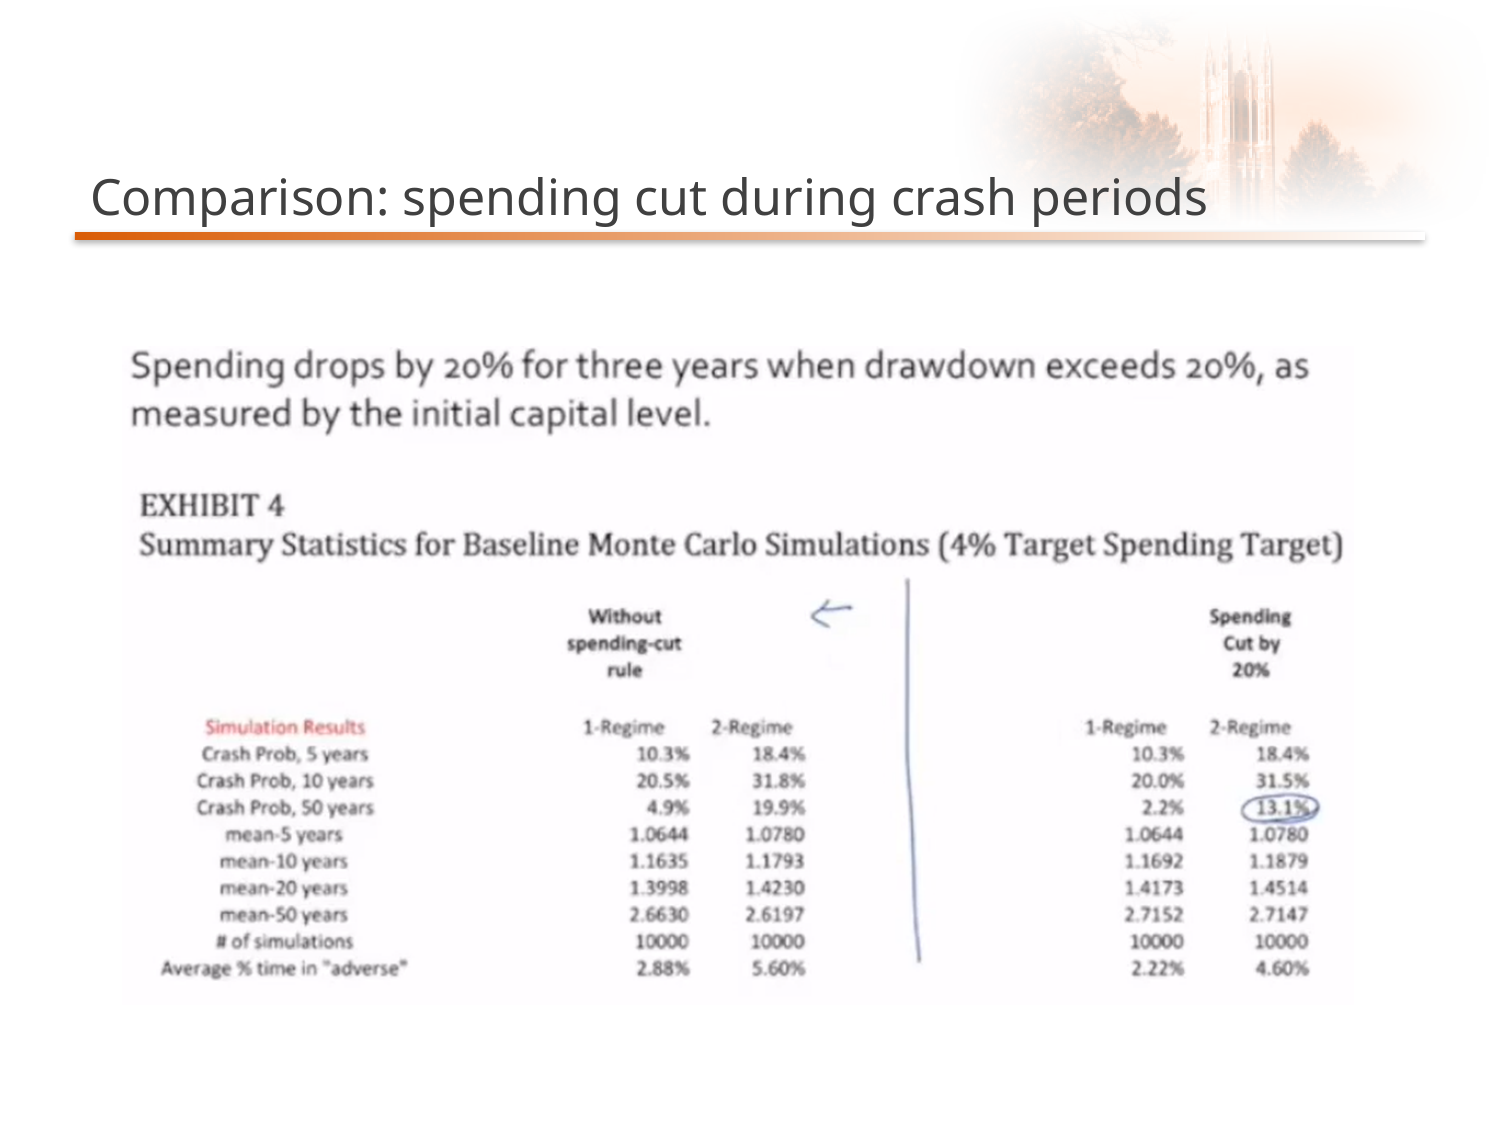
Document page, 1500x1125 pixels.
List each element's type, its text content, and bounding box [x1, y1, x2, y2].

picture [122, 346, 1354, 1005]
title Comparison: spending cut during crash periods [75, 45, 1425, 233]
